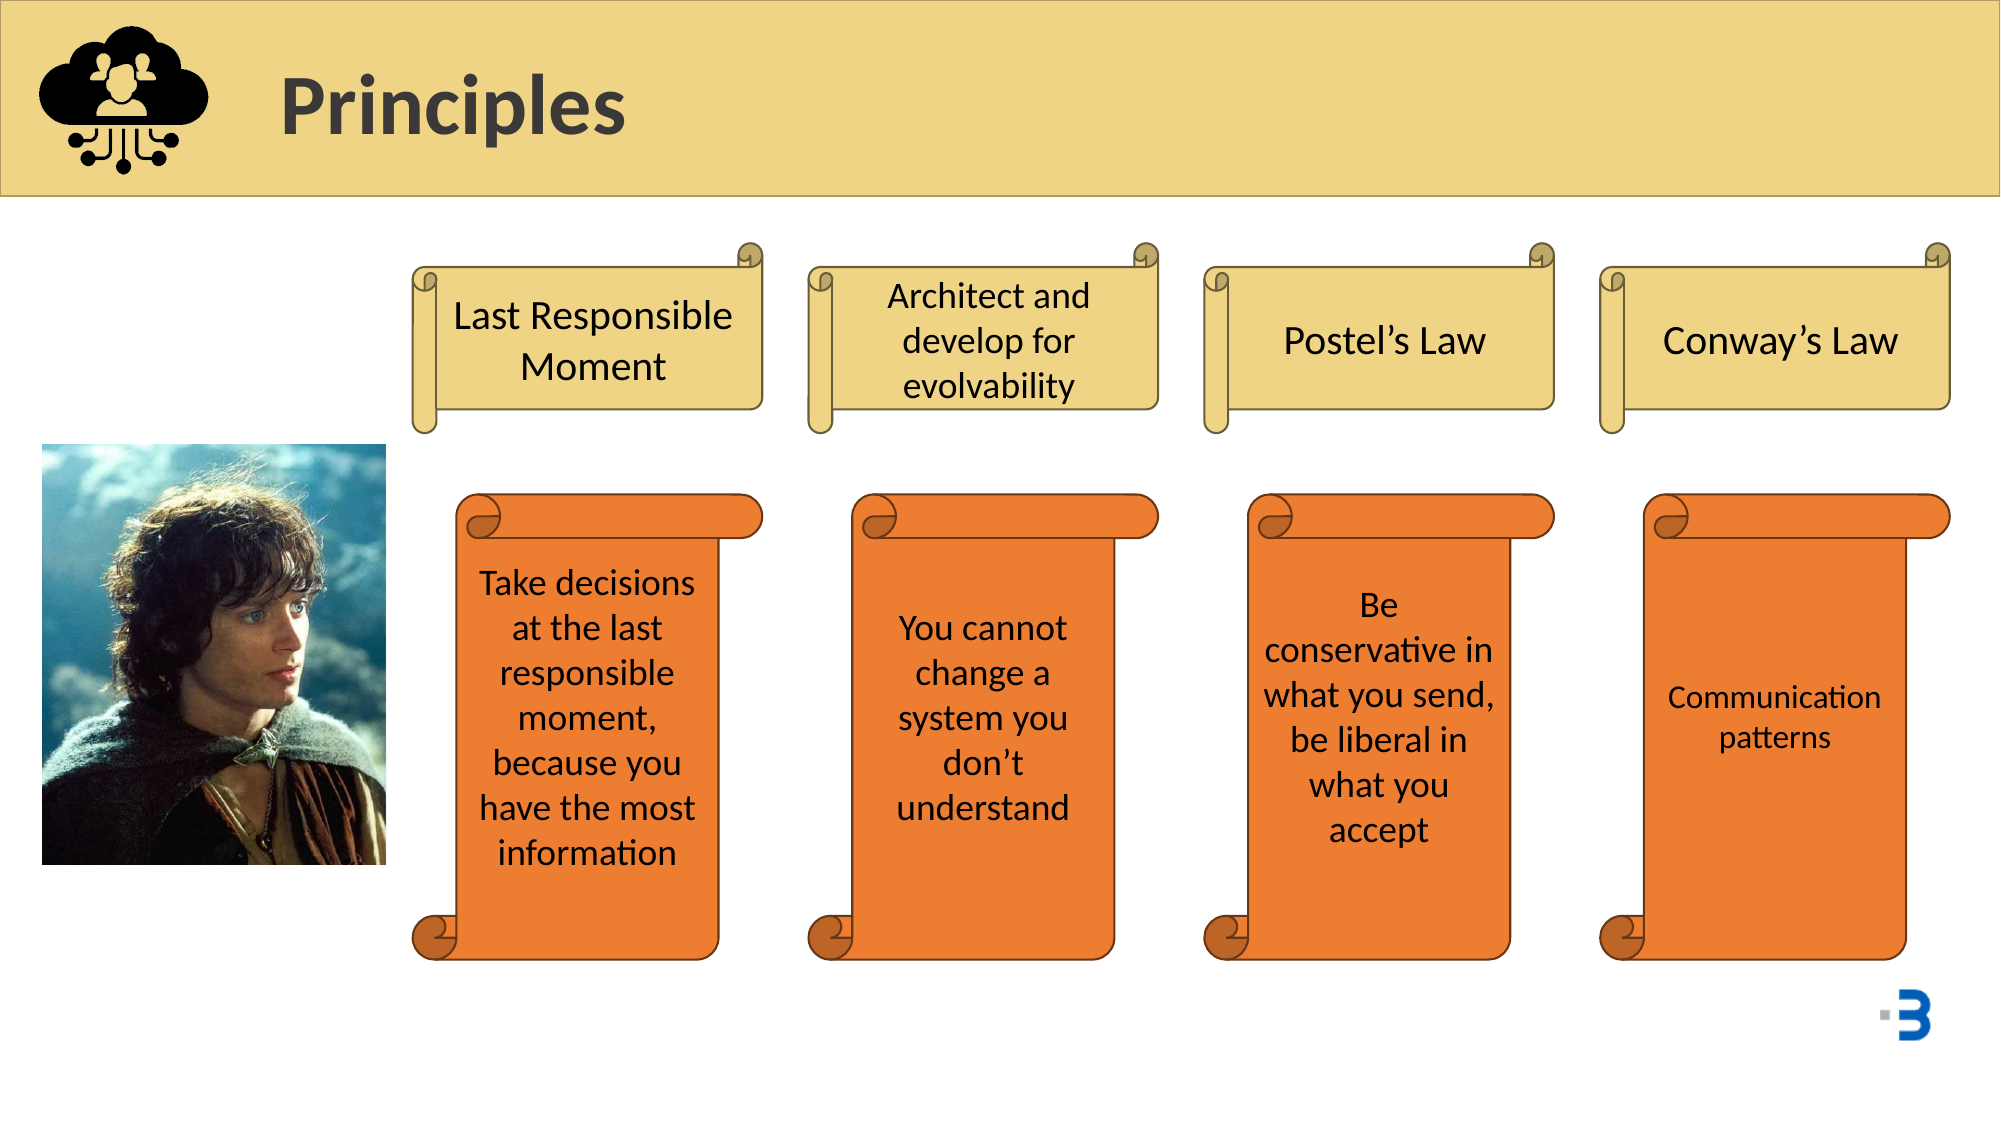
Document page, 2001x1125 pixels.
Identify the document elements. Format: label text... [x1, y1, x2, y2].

title Principles [265, 51, 1933, 161]
picture [0, 0, 246, 197]
text_box Communication patterns [1599, 493, 1951, 961]
text_box Take decisions at the last responsible moment, because you have the most information [411, 493, 764, 961]
picture [1874, 982, 1933, 1047]
text_box Be conservative in what you send, be liberal in what you accept [1203, 493, 1555, 961]
picture [42, 444, 387, 865]
text_box Conway’s Law [1599, 242, 1951, 435]
text_box Last Responsible Moment [411, 242, 764, 435]
text_box Architect and develop for evolvability [807, 242, 1160, 435]
text_box Postel’s Law [1203, 242, 1555, 435]
text_box You cannot change a system you don’t understand [807, 493, 1160, 961]
